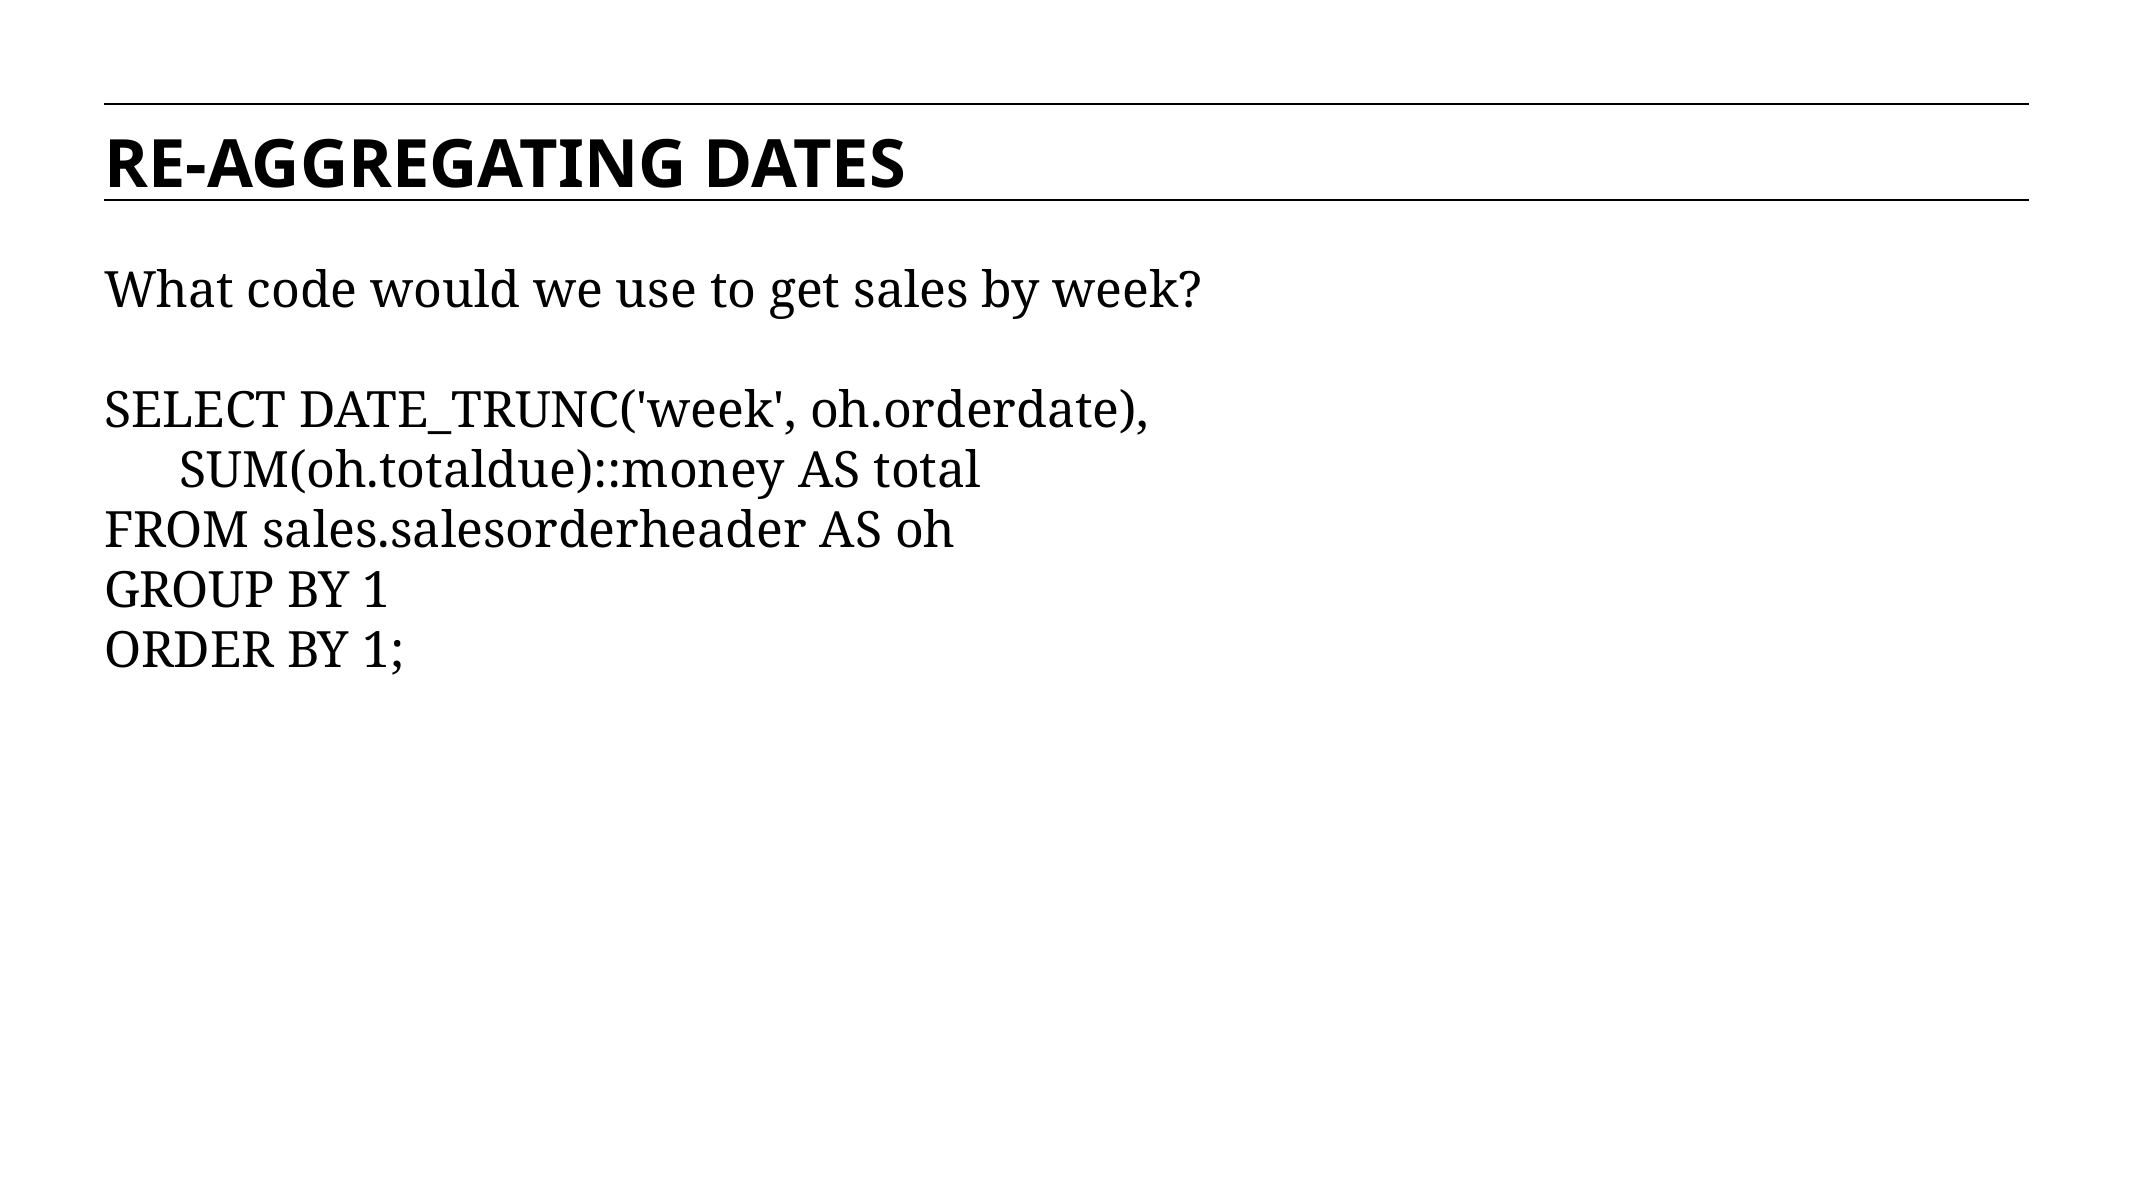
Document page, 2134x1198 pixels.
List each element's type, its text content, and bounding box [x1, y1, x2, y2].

list What code would we use to get sales by week? SELECT DATE_TRUNC('week', oh.orderdate), SUM(oh.totaldue)::money AS total FROM sales.salesorderheader AS oh GROUP BY 1 ORDER BY 1; [104, 257, 2030, 883]
text_box RE-AGGREGATING DATES [104, 120, 1371, 192]
